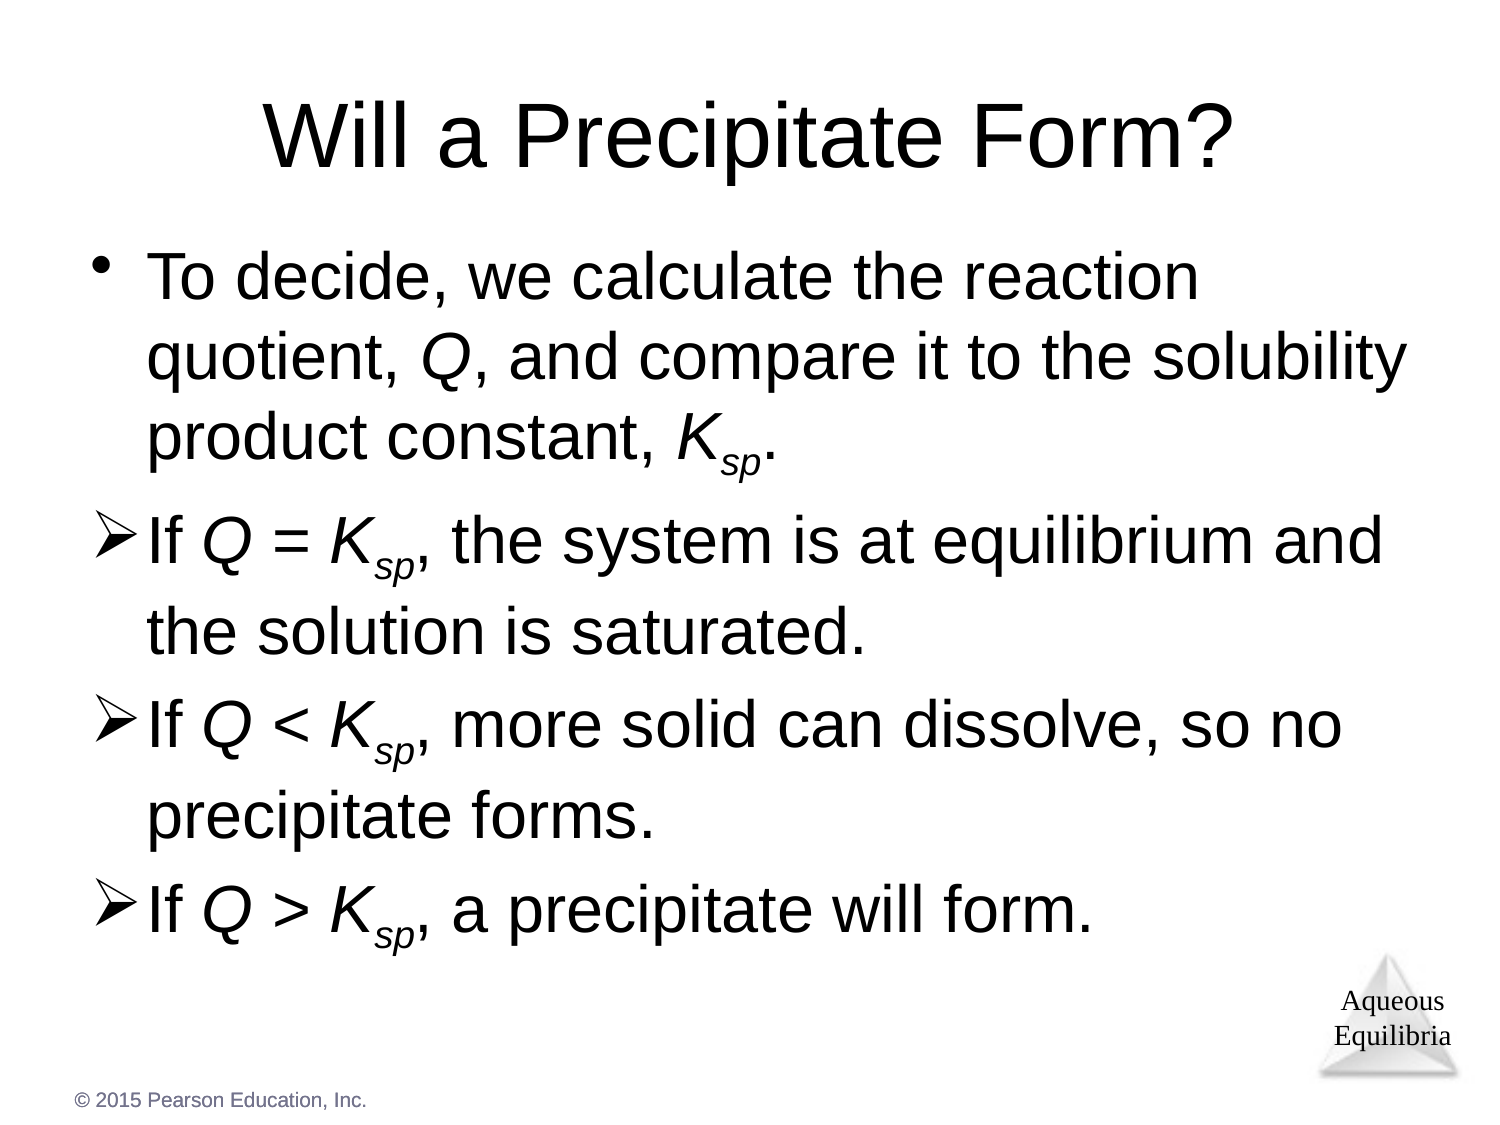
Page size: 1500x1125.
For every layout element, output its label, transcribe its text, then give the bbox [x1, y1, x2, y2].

list To decide, we calculate the reaction quotient, Q, and compare it to the solubility product constant, Ksp. If Q = Ksp, the system is at equilibrium and the solution is saturated. If Q < Ksp, more solid can dissolve, so no precipitate forms. If Q > Ksp, a precipitate will form. [74, 224, 1476, 938]
title Will a Precipitate Form? [0, 37, 1500, 226]
picture [1275, 899, 1500, 1125]
